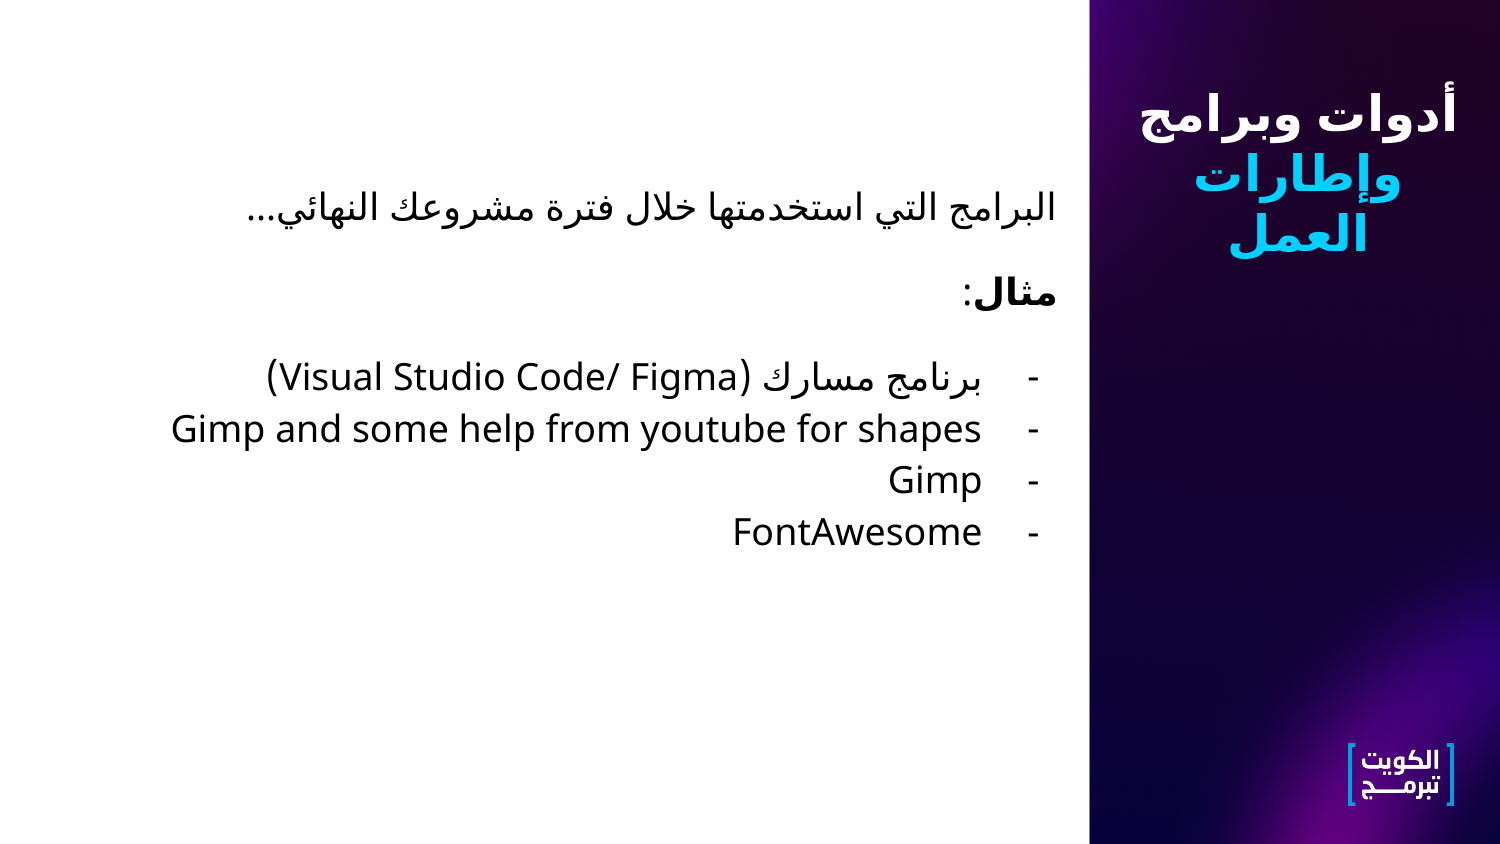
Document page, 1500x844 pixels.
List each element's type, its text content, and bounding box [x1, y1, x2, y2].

list البرامج التي استخدمتها خلال فترة مشروعك النهائي... مثال: برنامج مسارك (Visual Studio Code/ Figma) Gimp and some help from youtube for shapes Gimp FontAwesome [12, 161, 1073, 683]
picture [0, 0, 1500, 844]
title أدوات وبرامج وإطارات العمل [1113, 66, 1485, 205]
